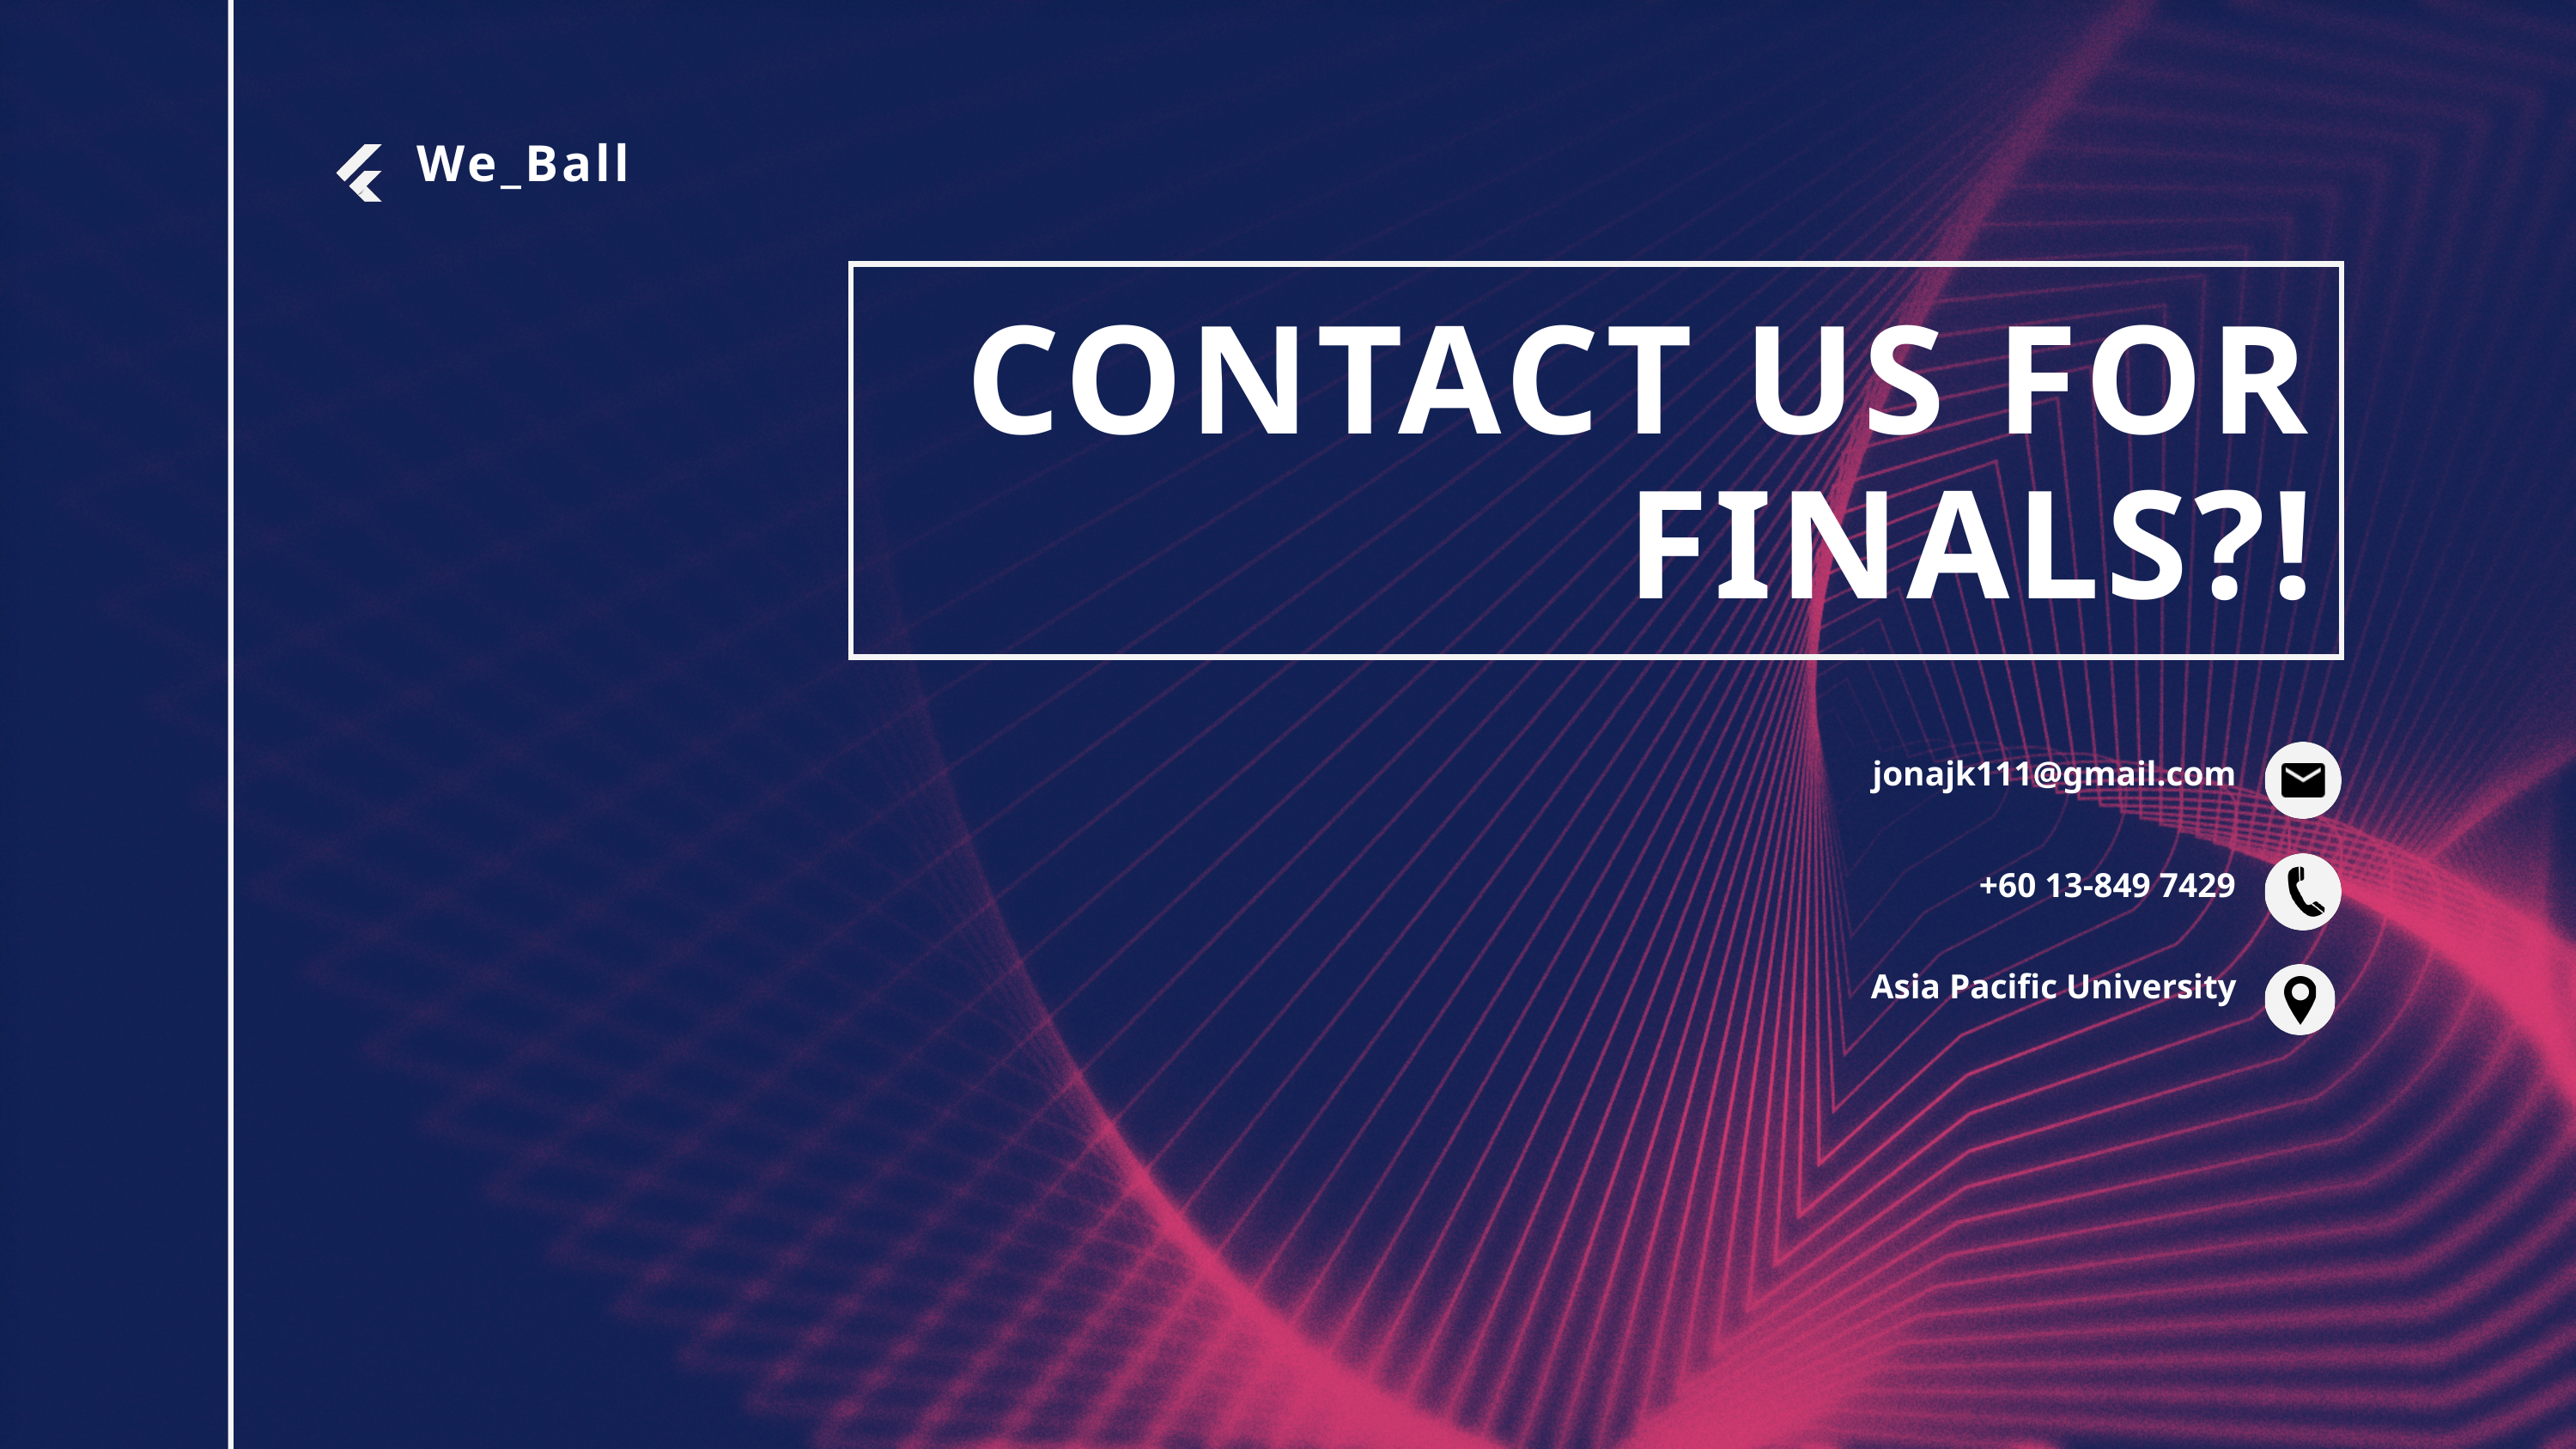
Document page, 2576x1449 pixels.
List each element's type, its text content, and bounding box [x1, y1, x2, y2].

text_box [336, 144, 382, 202]
text_box Asia Pacific University [1541, 961, 2238, 1006]
text_box [0, 0, 230, 1449]
text_box jonajk111@gmail.com [1744, 749, 2238, 793]
text_box [2264, 742, 2342, 819]
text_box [850, 264, 2342, 658]
text_box We_Ball [416, 136, 866, 247]
text_box [231, 0, 2576, 1449]
text_box [2264, 853, 2342, 931]
text_box [2281, 763, 2325, 797]
text_box +60 13-849 7429 [1850, 861, 2237, 905]
text_box [2284, 976, 2317, 1025]
text_box [2287, 866, 2325, 918]
text_box [2264, 964, 2336, 1035]
